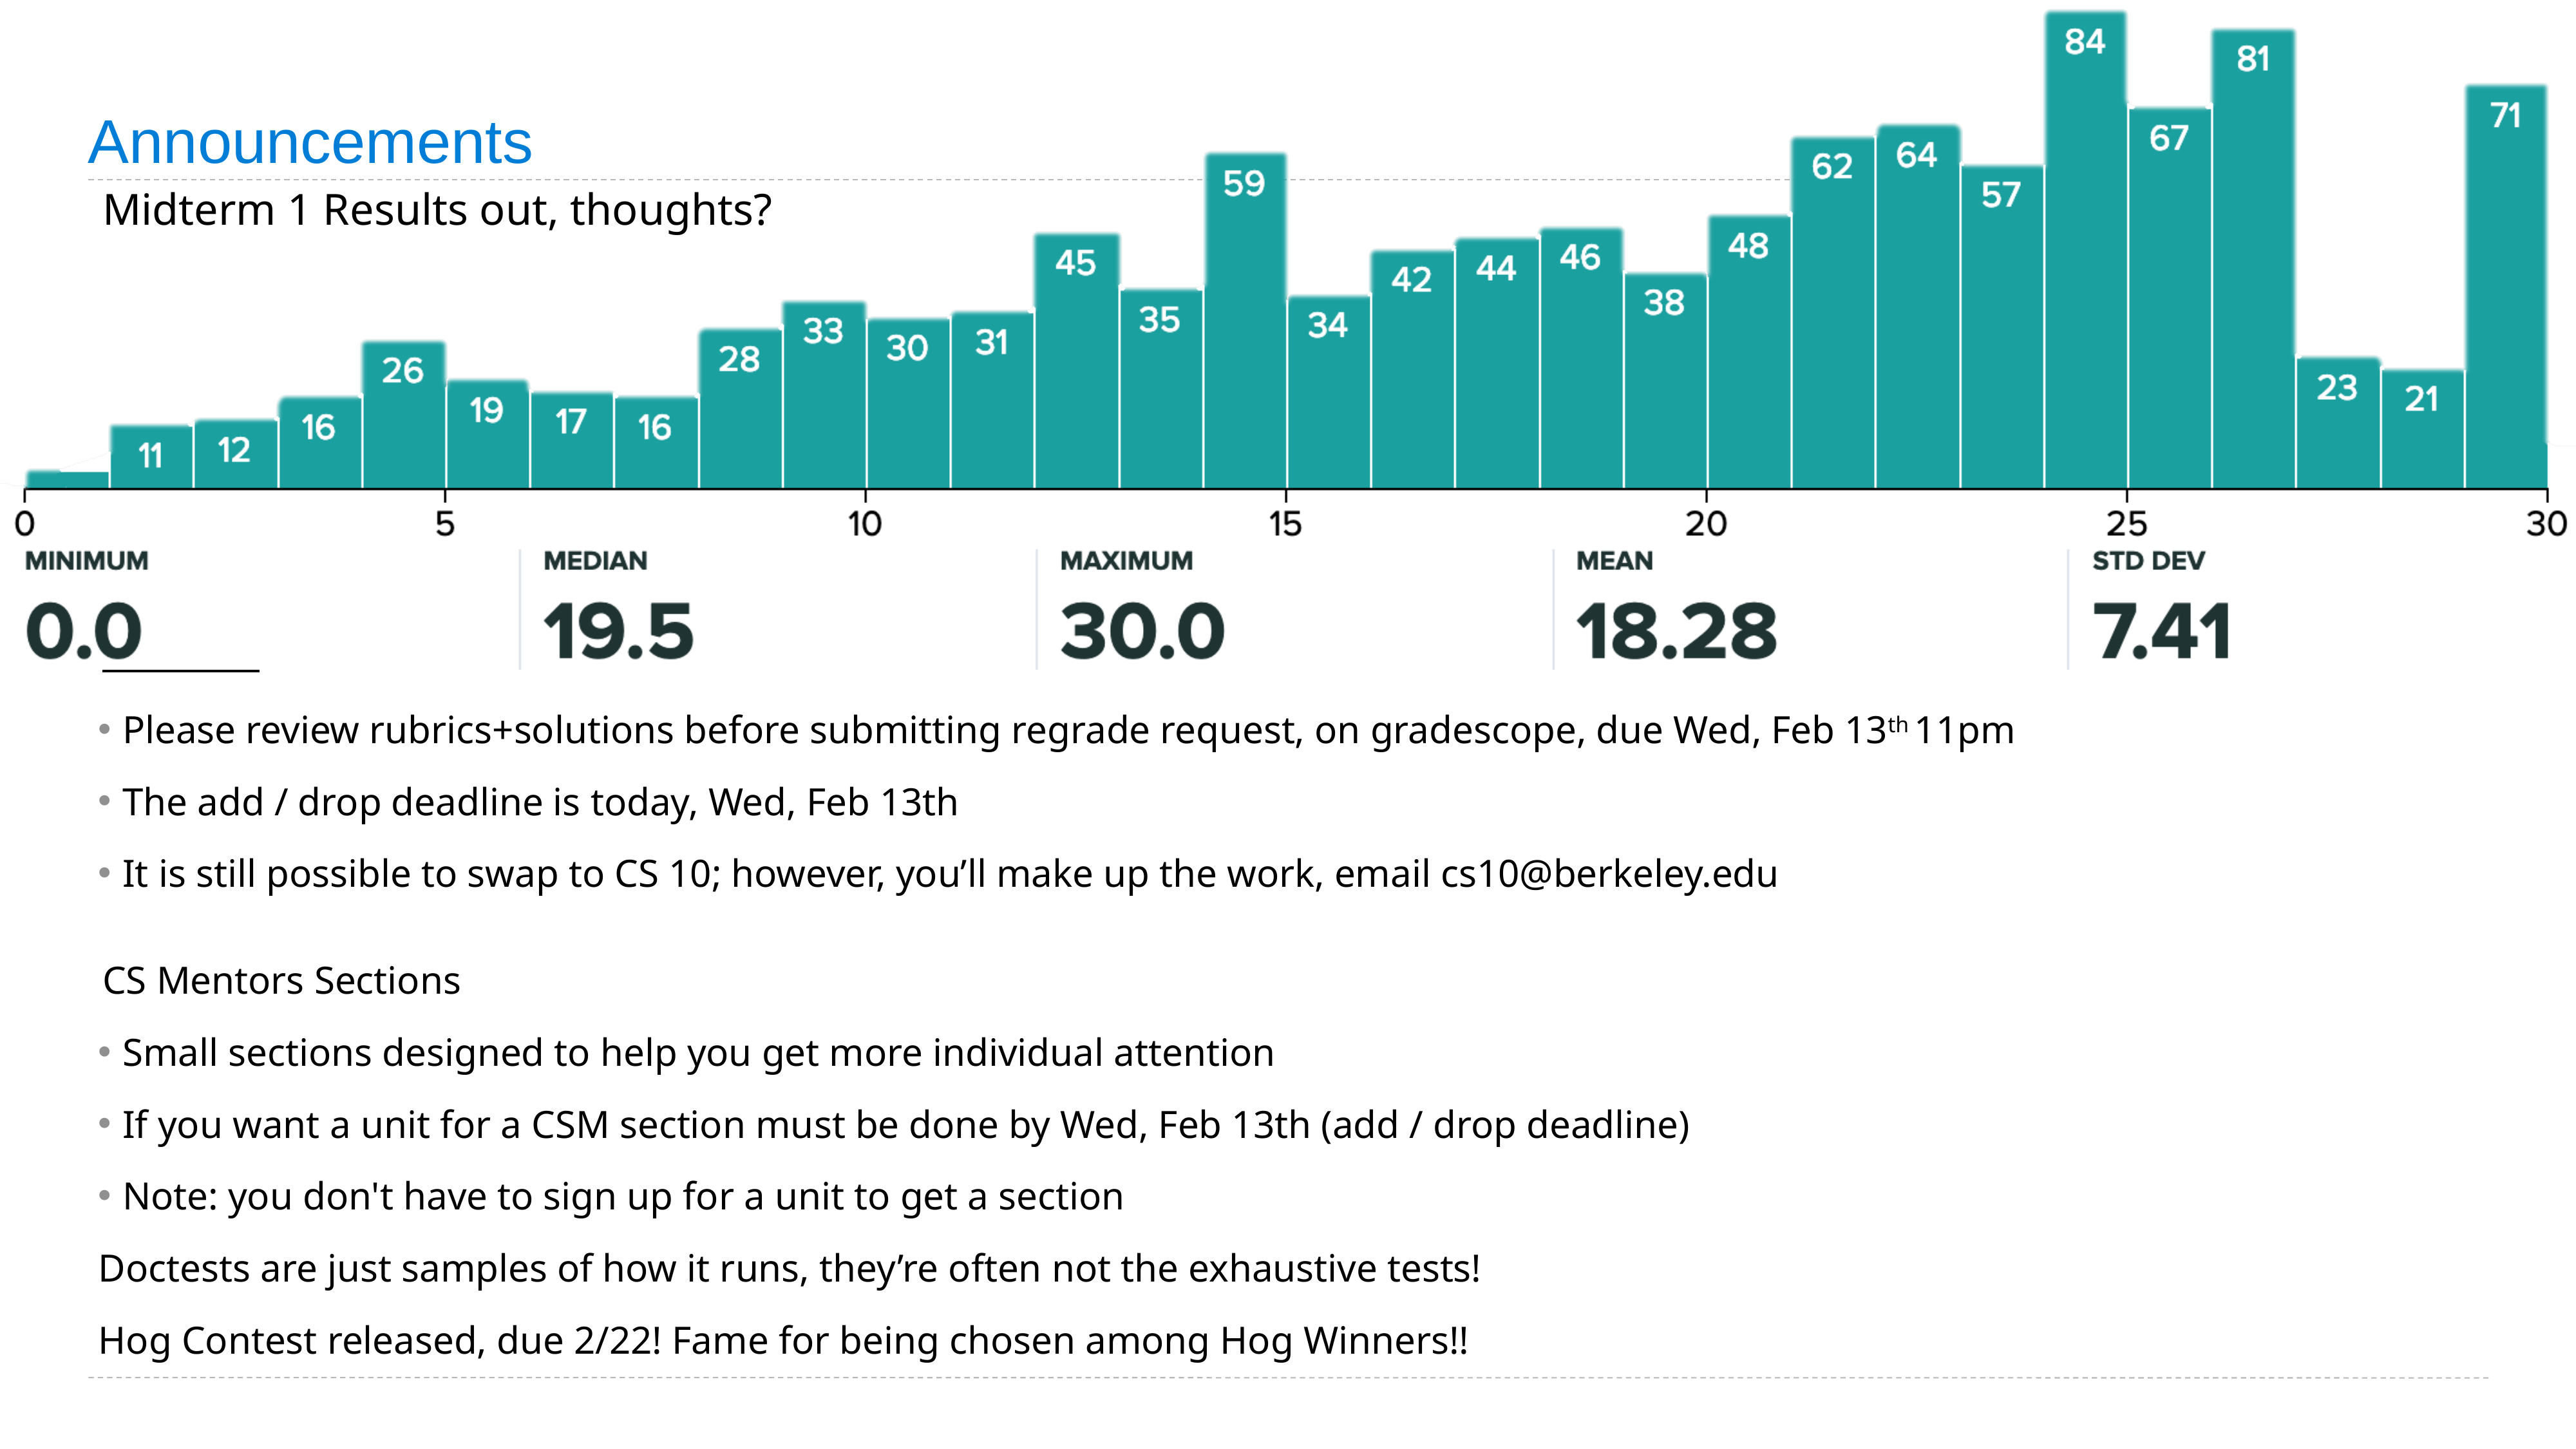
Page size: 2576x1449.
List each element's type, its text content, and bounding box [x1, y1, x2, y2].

picture [0, 0, 2576, 670]
list Midterm 1 Results out, thoughts? Midterm 1 Please review rubrics+solutions before submitting regrade request, on gradescope, due Wed, Feb 13th 11pm The add / drop deadline is today, Wed, Feb 13th It is still possible to swap to CS 10; however, you’ll make up the work, email cs10@berkeley.edu CS Mentors Sections Small sections designed to help you get more individual attention If you want a unit for a CSM section must be done by Wed, Feb 13th (add / drop deadline) Note: you don't have to sign up for a unit to get a section Doctests are just samples of how it runs, they’re often not the exhaustive tests! Hog Contest released, due 2/22! Fame for being chosen among Hog Winners!! [88, 676, 2490, 1290]
